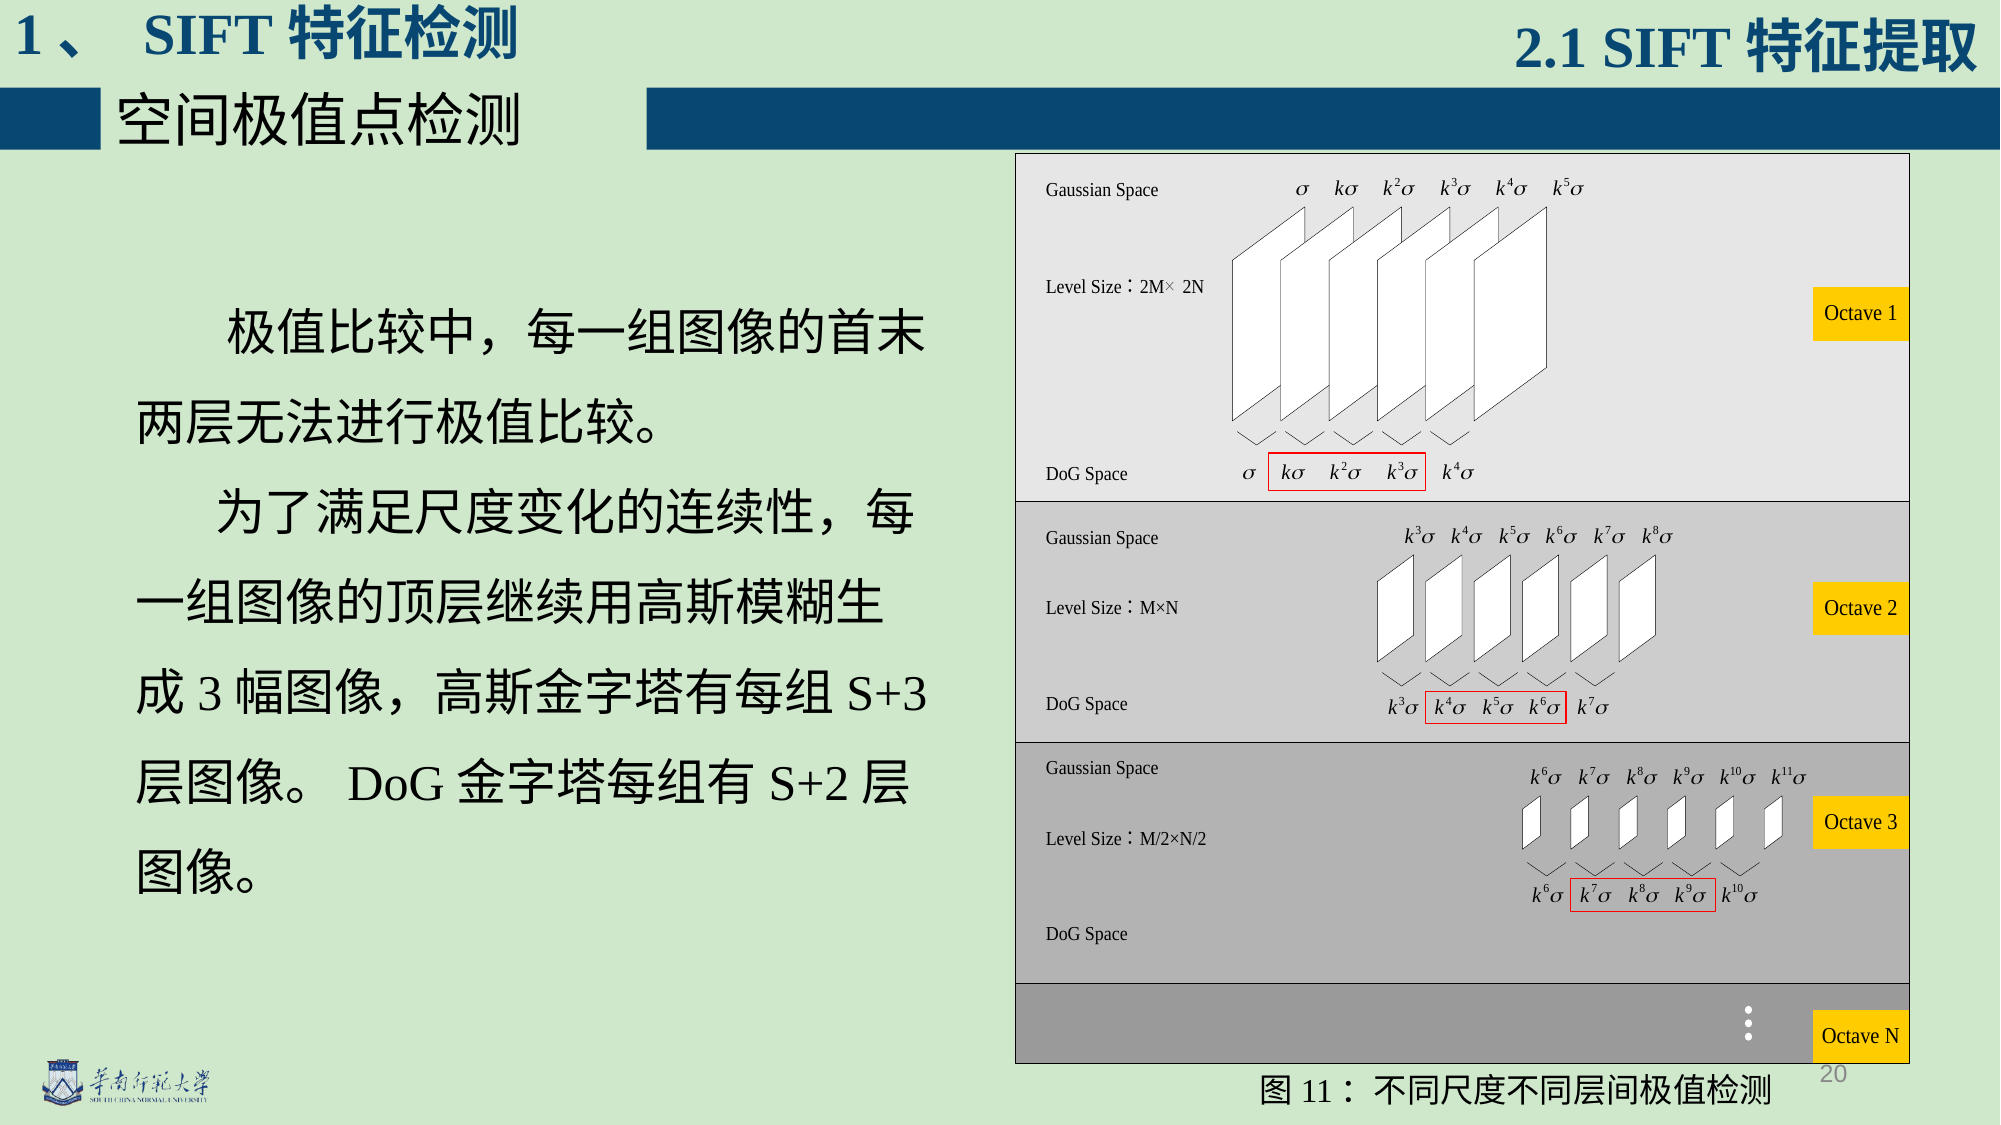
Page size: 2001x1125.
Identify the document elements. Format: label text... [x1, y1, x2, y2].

text_box 图11：不同尺度不同层间极值检测 [1244, 1076, 1788, 1117]
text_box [1012, 173, 1913, 1068]
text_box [0, 0, 2000, 162]
slide_number 20 [1788, 1076, 1863, 1103]
text_box 极值比较中，每一组图像的首末两层无法进行极值比较。 为了满足尺度变化的连续性，每一组图像的顶层继续用高斯模糊生成3幅图像，高斯金字塔有每组S+3层图像。DoG金字塔每组有S+2层图像。 [120, 263, 943, 909]
picture [40, 1058, 210, 1107]
